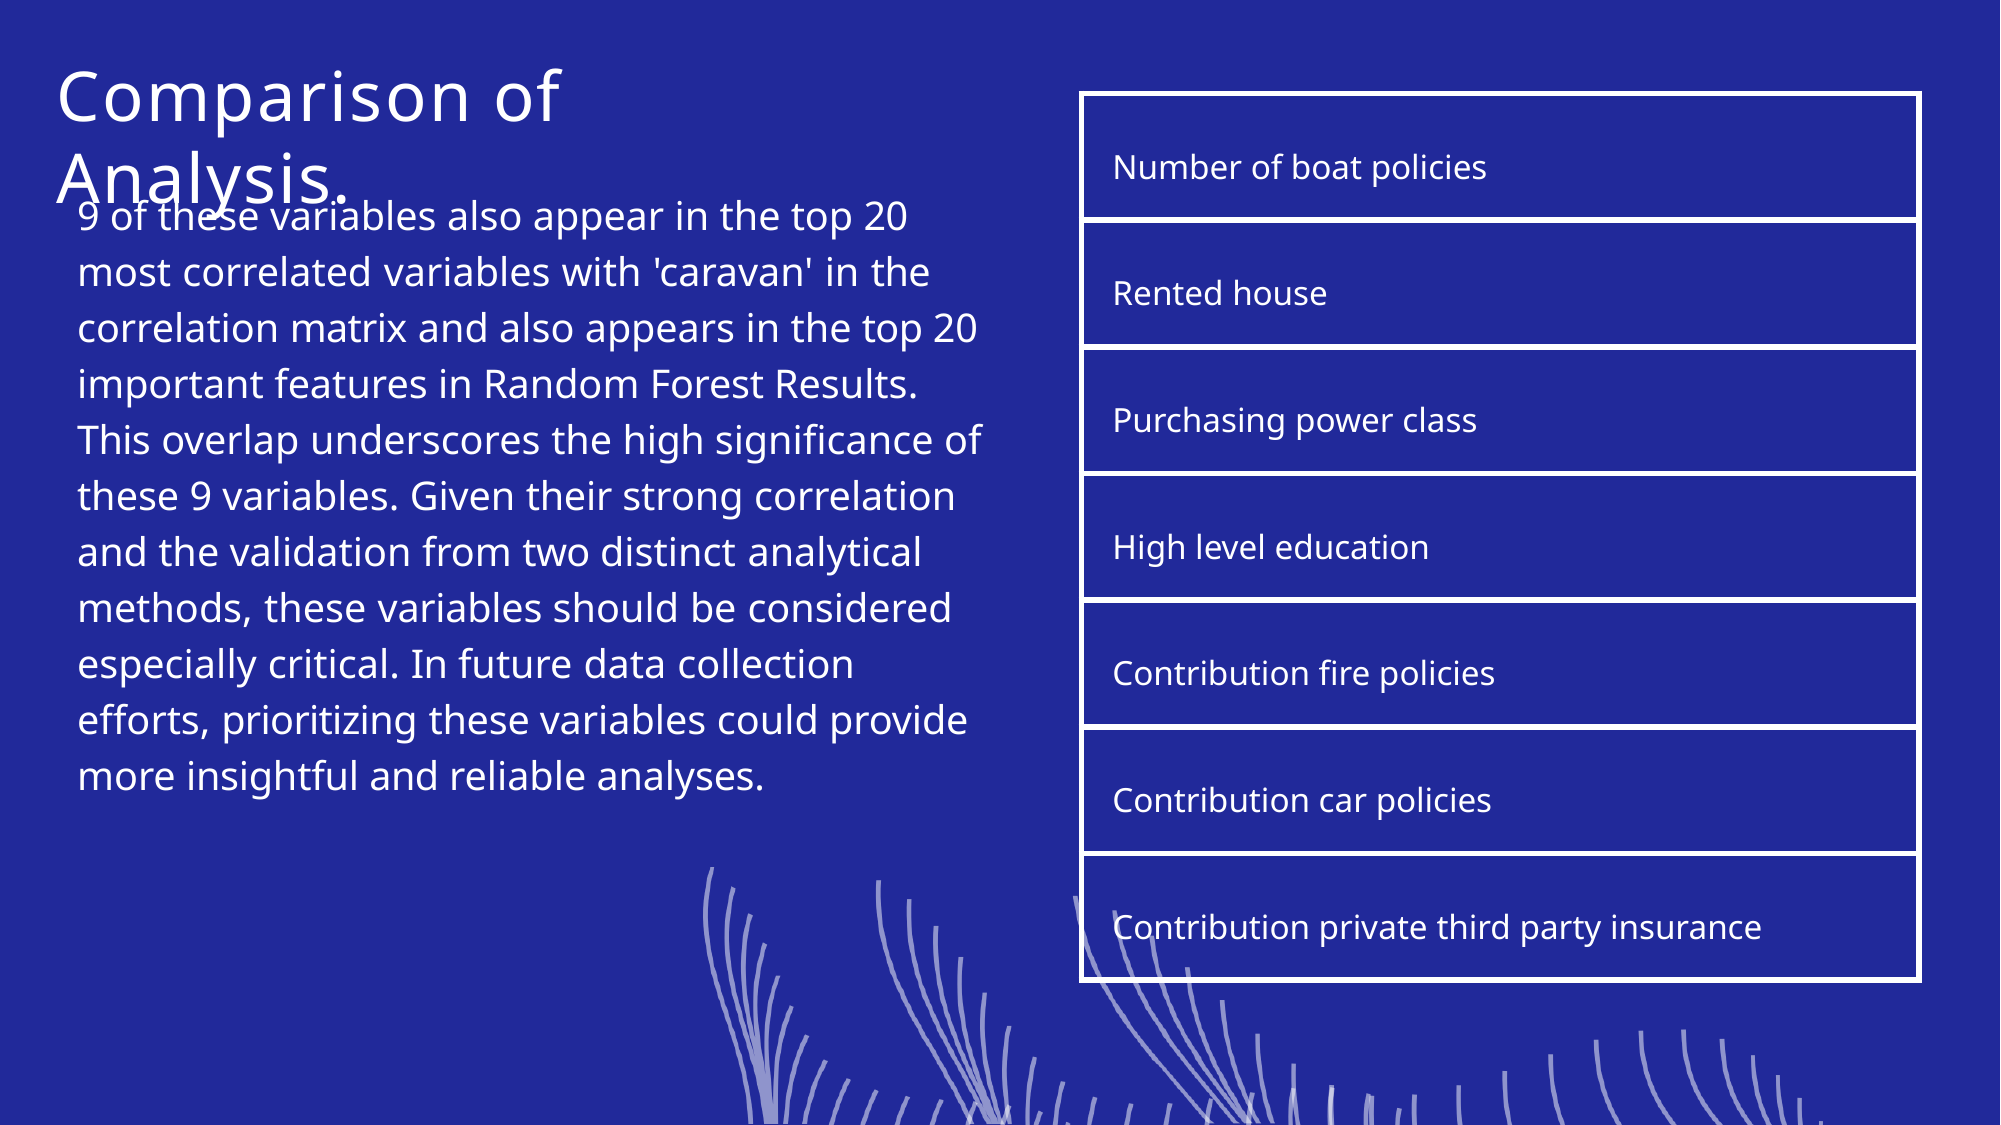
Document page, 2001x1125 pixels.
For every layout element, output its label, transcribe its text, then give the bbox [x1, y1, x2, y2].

list 9 of these variables also appear in the top 20 most correlated variables with 'caravan' in the correlation matrix and also appears in the top 20 important features in Random Forest Results. This overlap underscores the high significance of these 9 variables. Given their strong correlation and the validation from two distinct analytical methods, these variables should be considered especially critical. In future data collection efforts, prioritizing these variables could provide more insightful and reliable analyses. [74, 180, 991, 821]
table_cell High level education [1084, 476, 1916, 597]
table_cell Rented house [1084, 223, 1916, 344]
picture [703, 866, 1823, 1125]
table_cell Contribution private third party insurance [1084, 856, 1916, 977]
table_cell Contribution car policies [1084, 730, 1916, 851]
title Comparison of Analysis. [53, 49, 836, 241]
table_cell Purchasing power class [1084, 350, 1916, 471]
text_box [0, 0, 2000, 1125]
table_header Number of boat policies [1084, 96, 1916, 217]
table_cell Contribution fire policies [1084, 603, 1916, 724]
